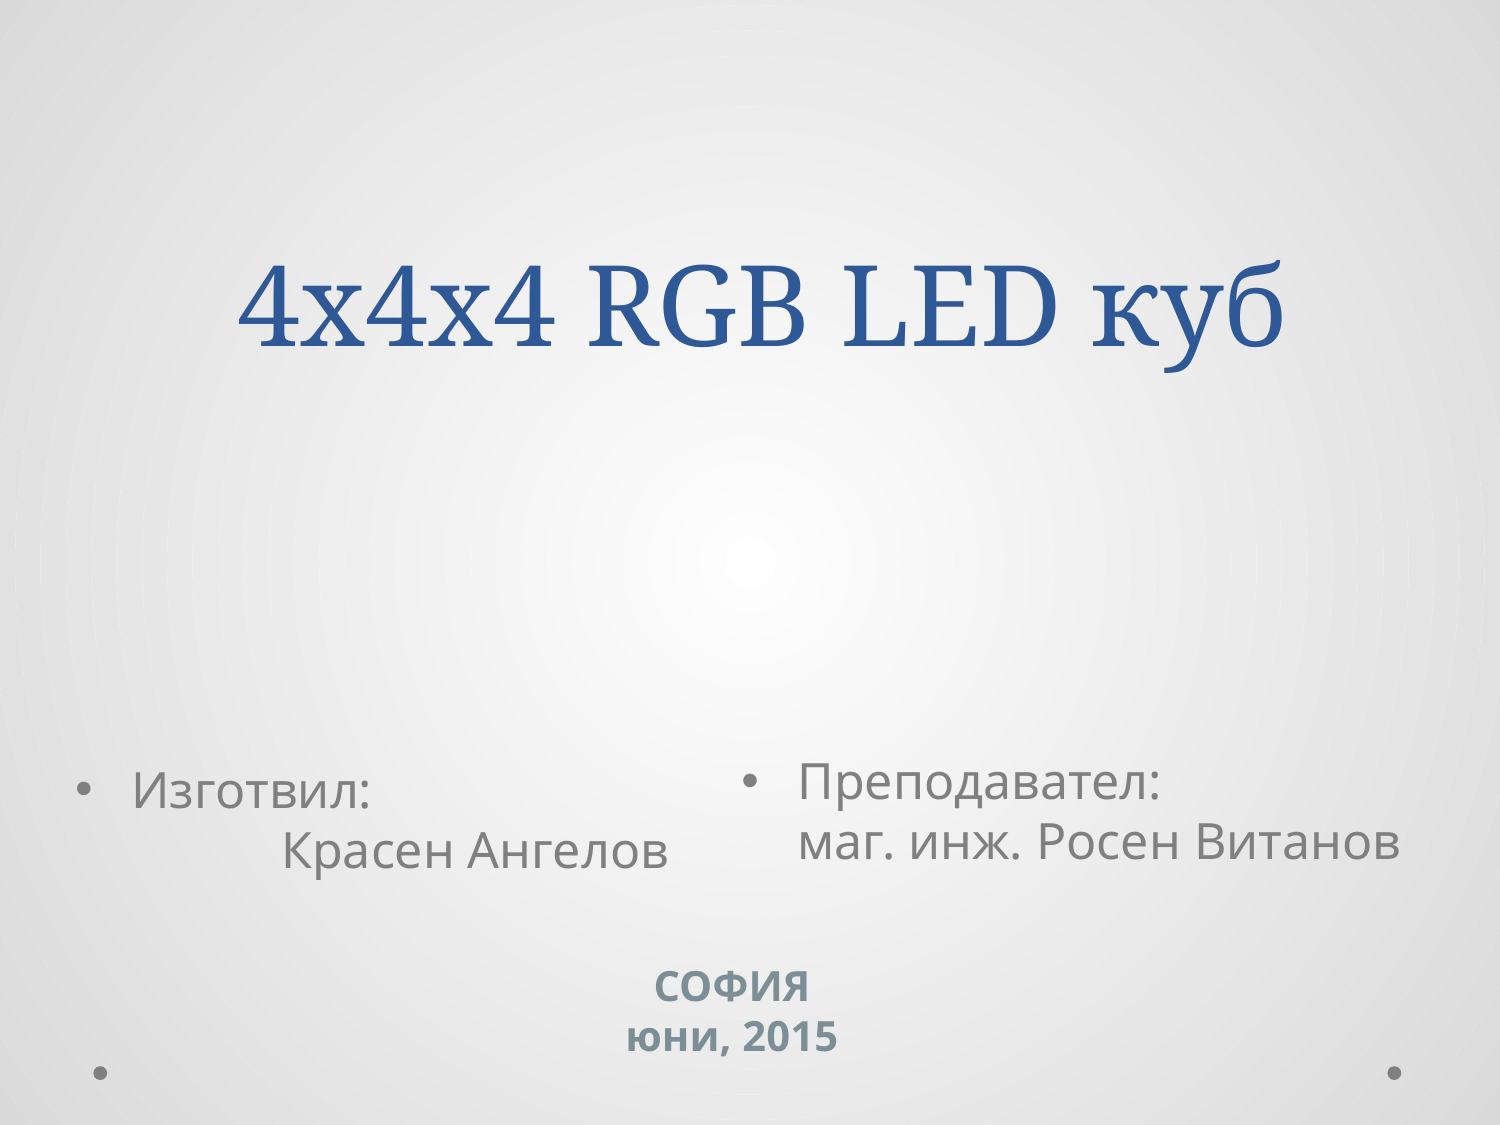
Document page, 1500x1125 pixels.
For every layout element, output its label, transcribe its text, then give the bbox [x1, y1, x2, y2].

title 4x4x4 RGB LED куб [88, 113, 1439, 377]
list Изготвил: Красен Ангелов [60, 680, 723, 1012]
text_box СОФИЯ юни, 2015 [374, 952, 1125, 1068]
list Преподавател: маг. инж. Росен Витанов [726, 692, 1459, 1005]
